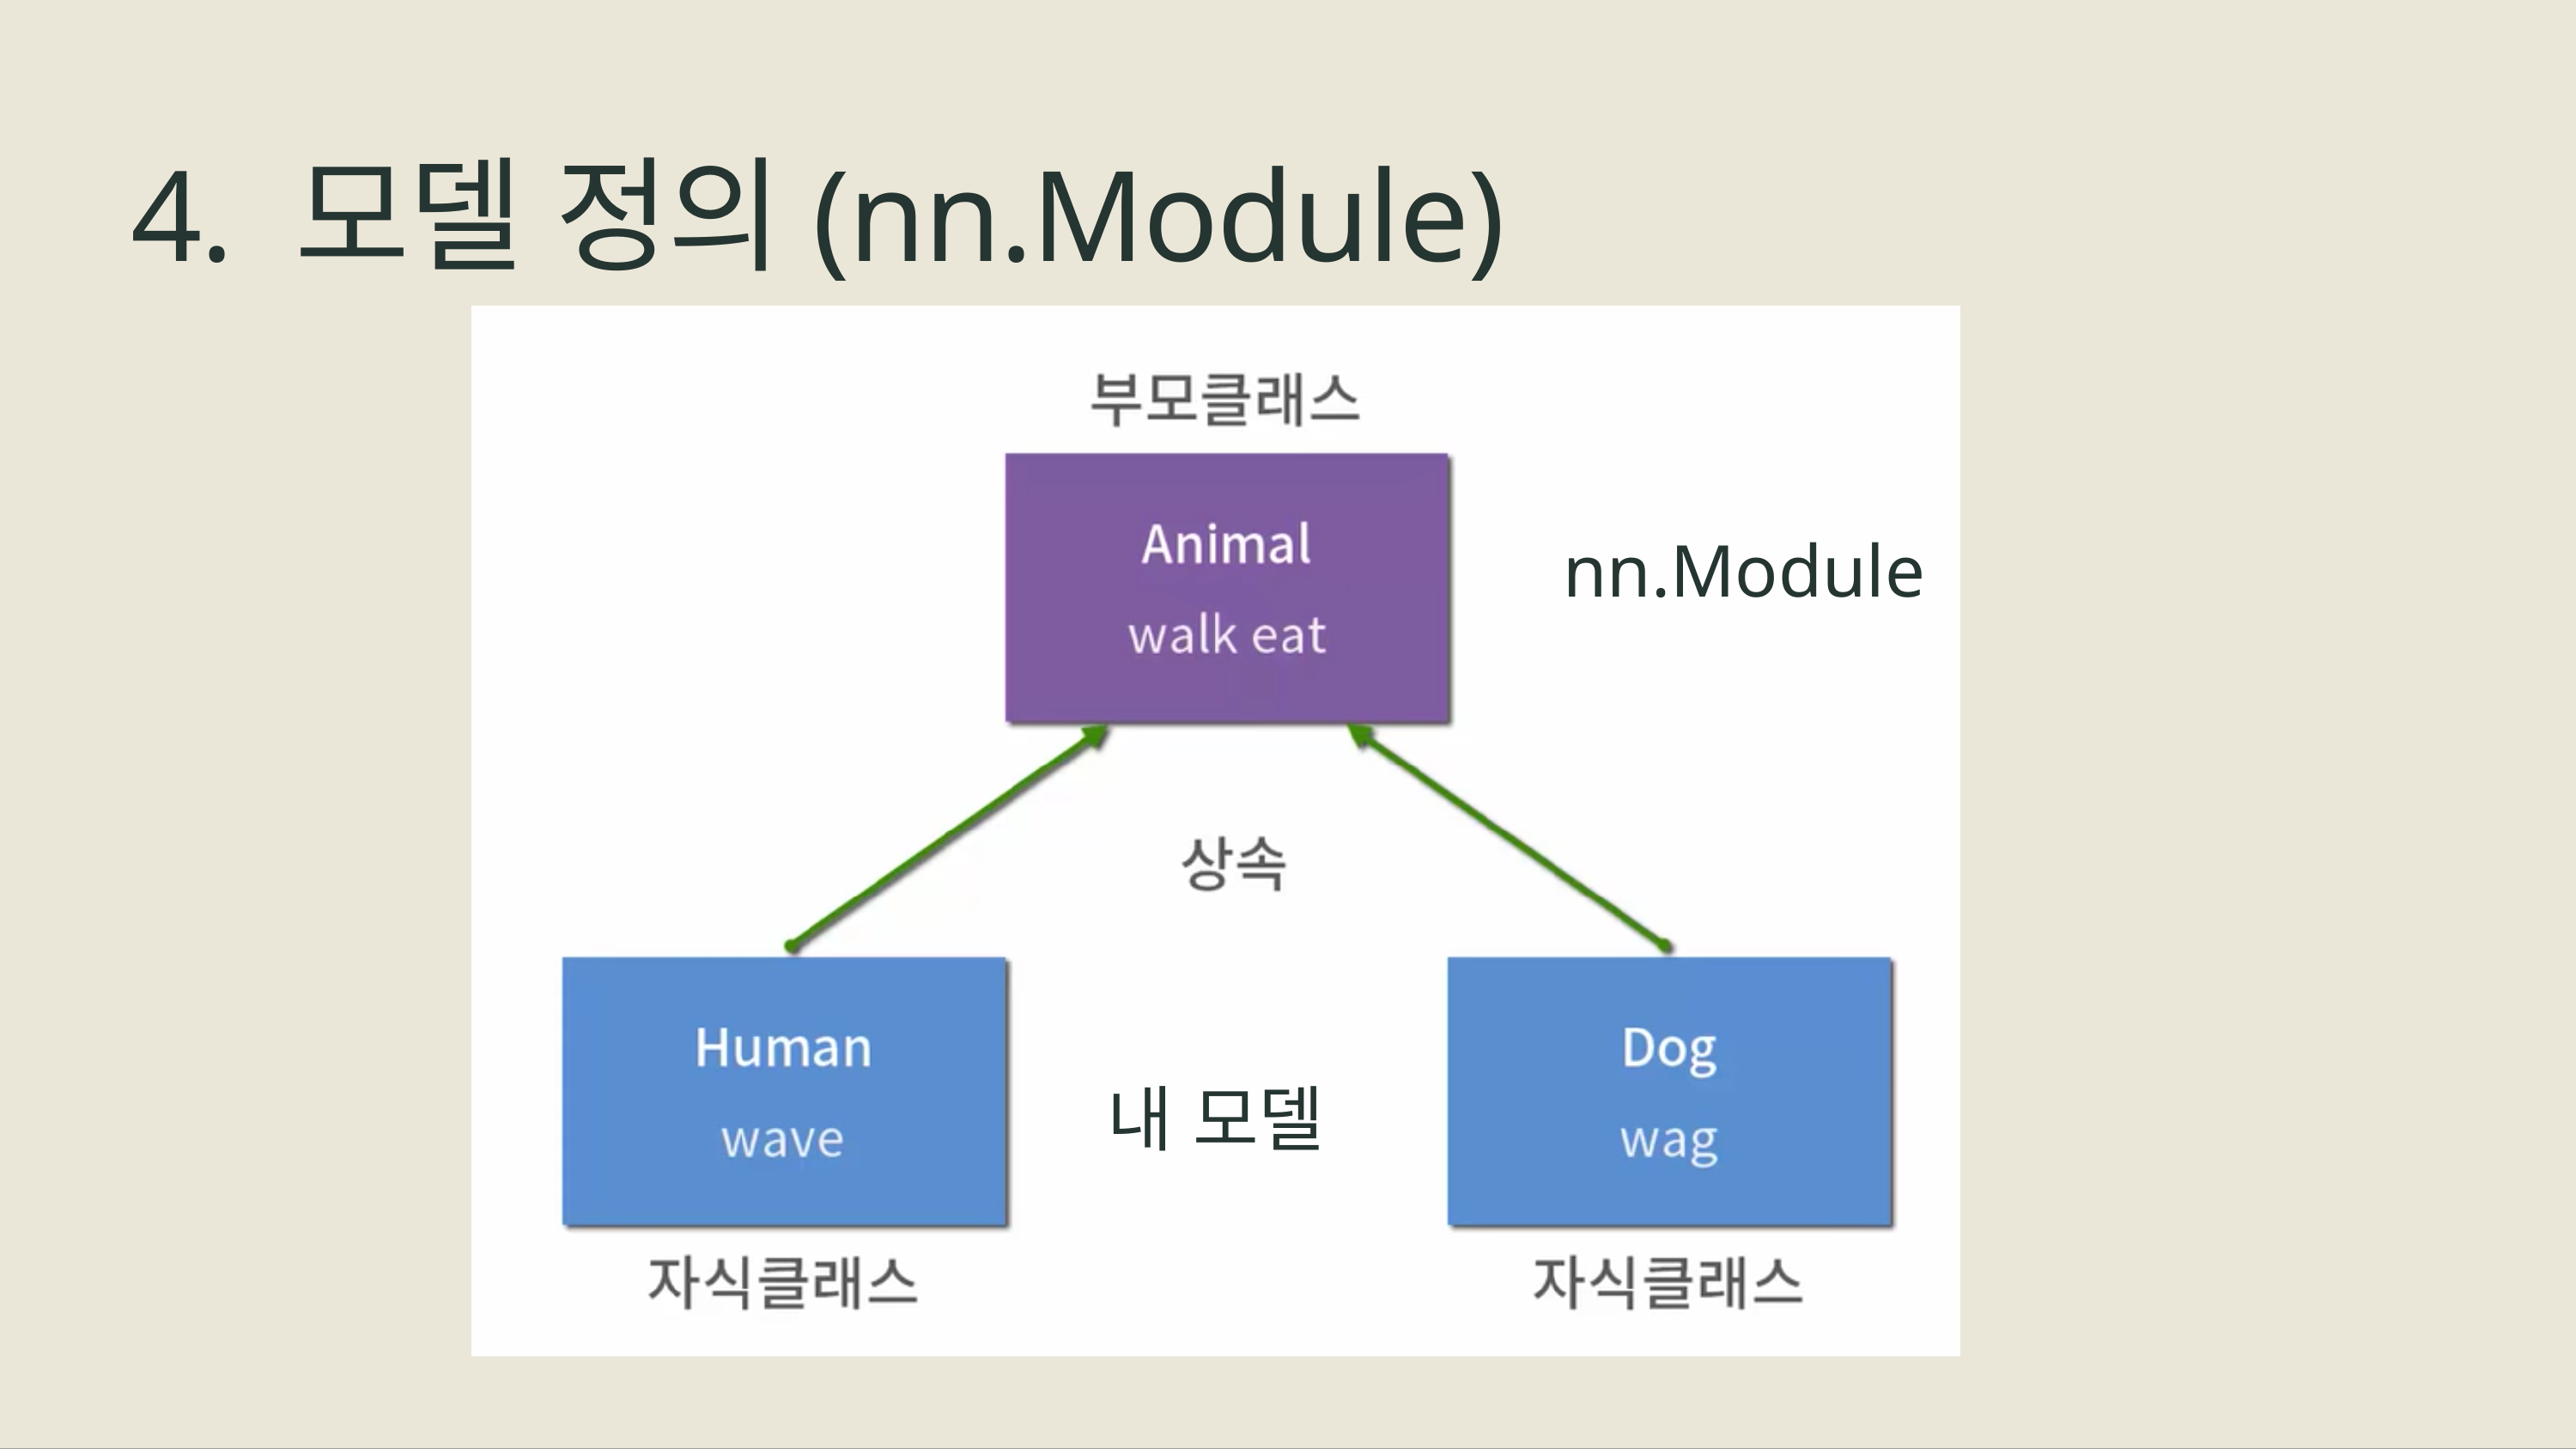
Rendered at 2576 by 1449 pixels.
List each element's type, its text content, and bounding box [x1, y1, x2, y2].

picture [471, 306, 1960, 1356]
title 4. 모델 정의(nn.Module) [129, 134, 1932, 379]
